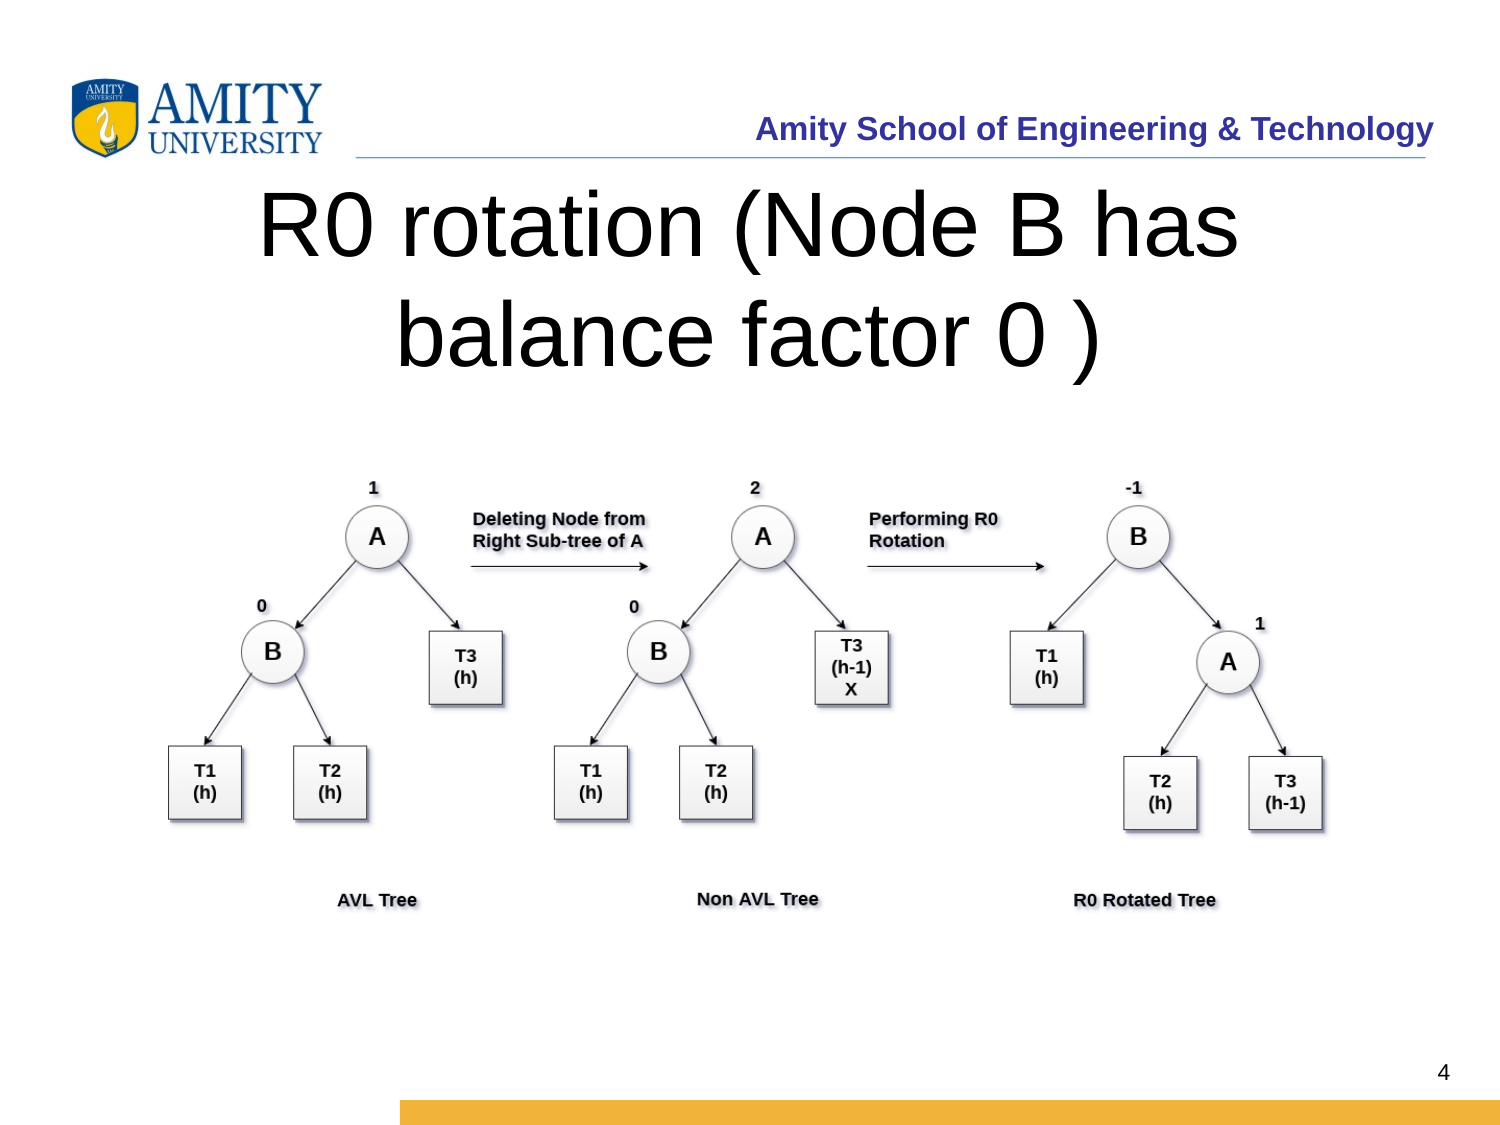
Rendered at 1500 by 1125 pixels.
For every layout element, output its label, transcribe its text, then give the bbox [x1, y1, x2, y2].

slide_number 4 [1115, 1050, 1466, 1125]
picture [0, 0, 1500, 188]
title R0 rotation (Node B has balance factor 0 ) [103, 157, 1397, 376]
picture [168, 474, 1332, 921]
